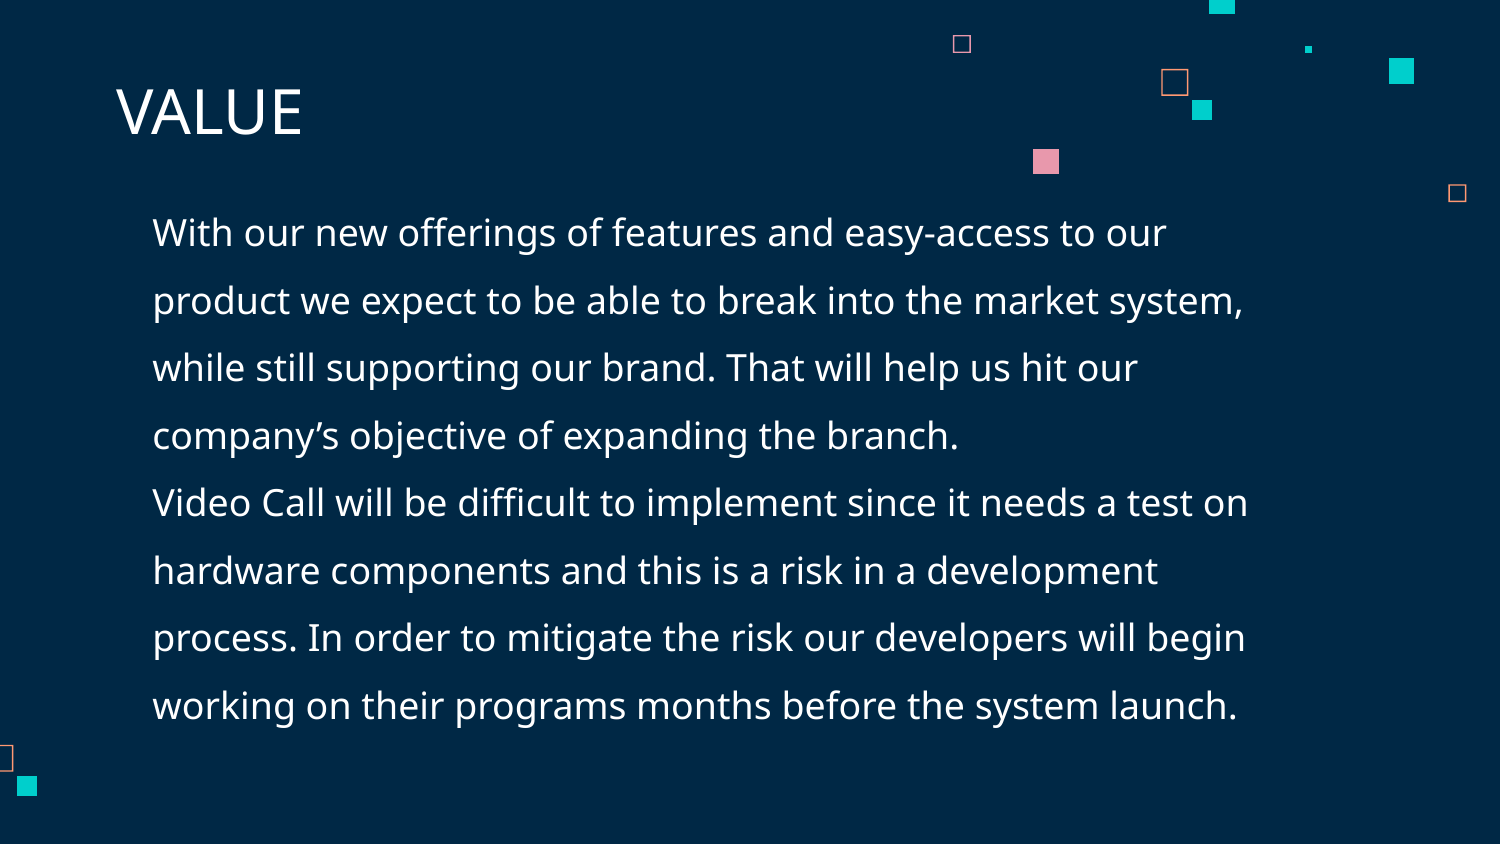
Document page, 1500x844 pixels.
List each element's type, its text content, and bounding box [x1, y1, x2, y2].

title VALUE [101, 67, 1063, 163]
list With our new offerings of features and easy-access to our product we expect to be able to break into the market system, while still supporting our brand. That will help us hit our company’s objective of expanding the branch. Video Call will be difficult to implement since it needs a test on hardware components and this is a risk in a development process. In order to mitigate the risk our developers will begin working on their programs months before the system launch. [137, 171, 1325, 785]
